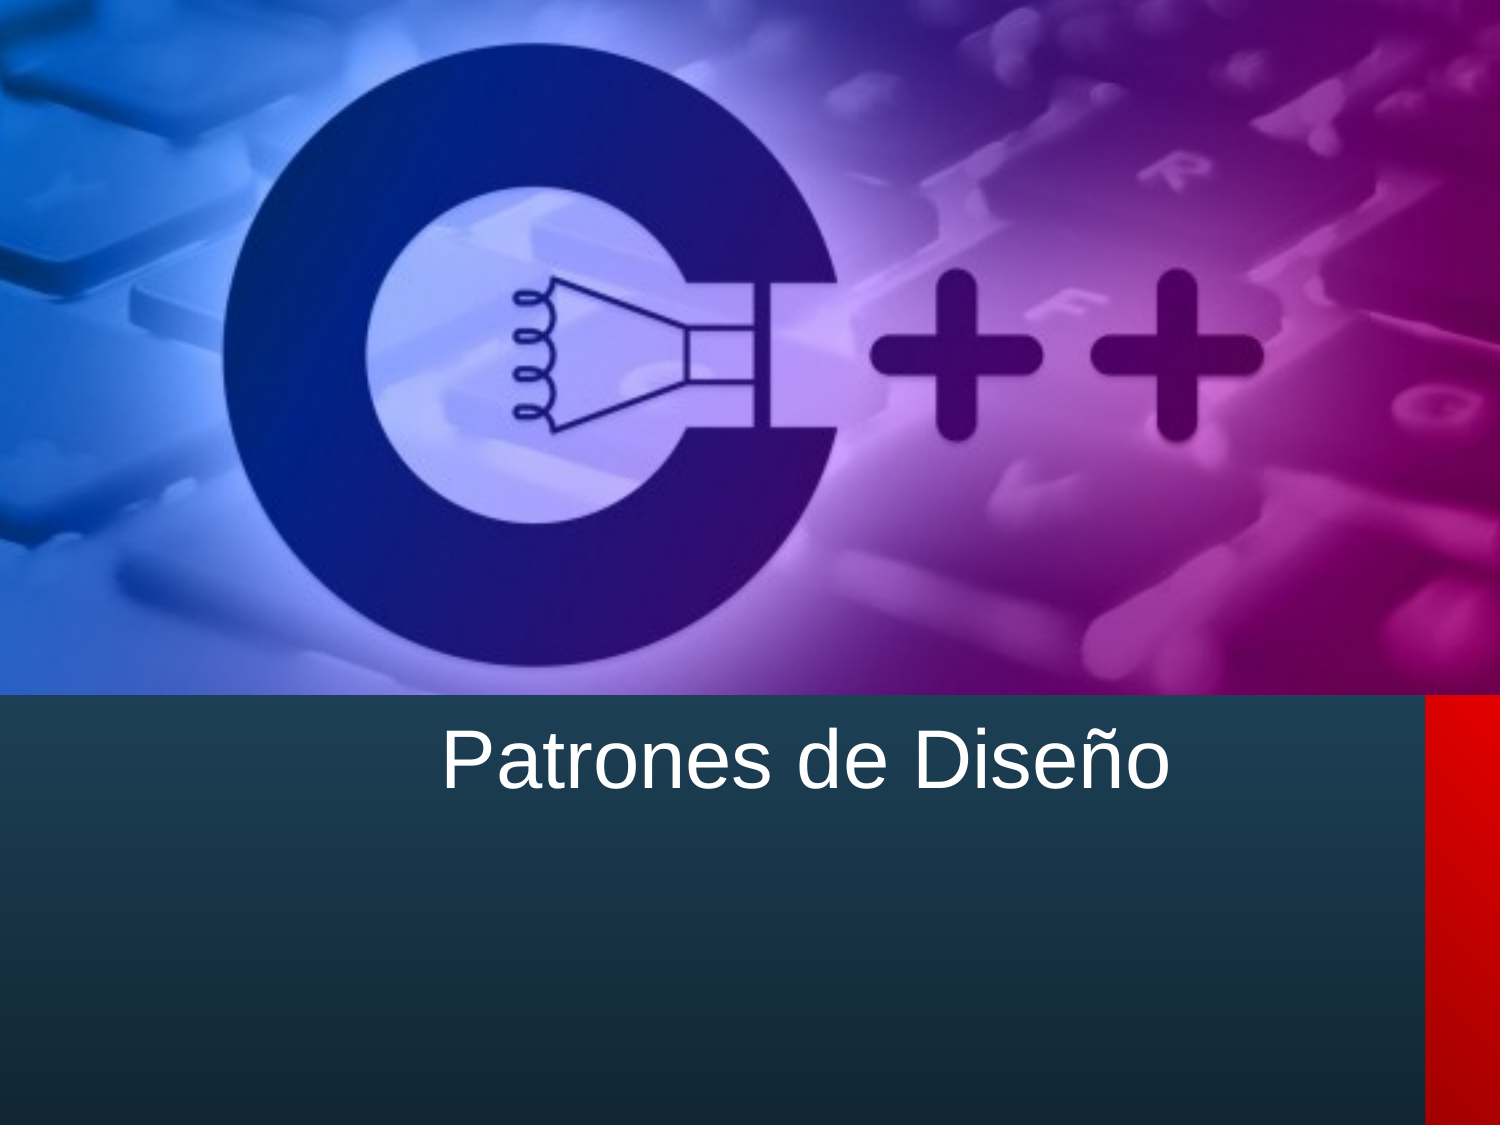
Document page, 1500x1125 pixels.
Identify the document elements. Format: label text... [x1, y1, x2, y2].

title Patrones de Diseño [249, 711, 1363, 920]
picture [0, 0, 1500, 696]
